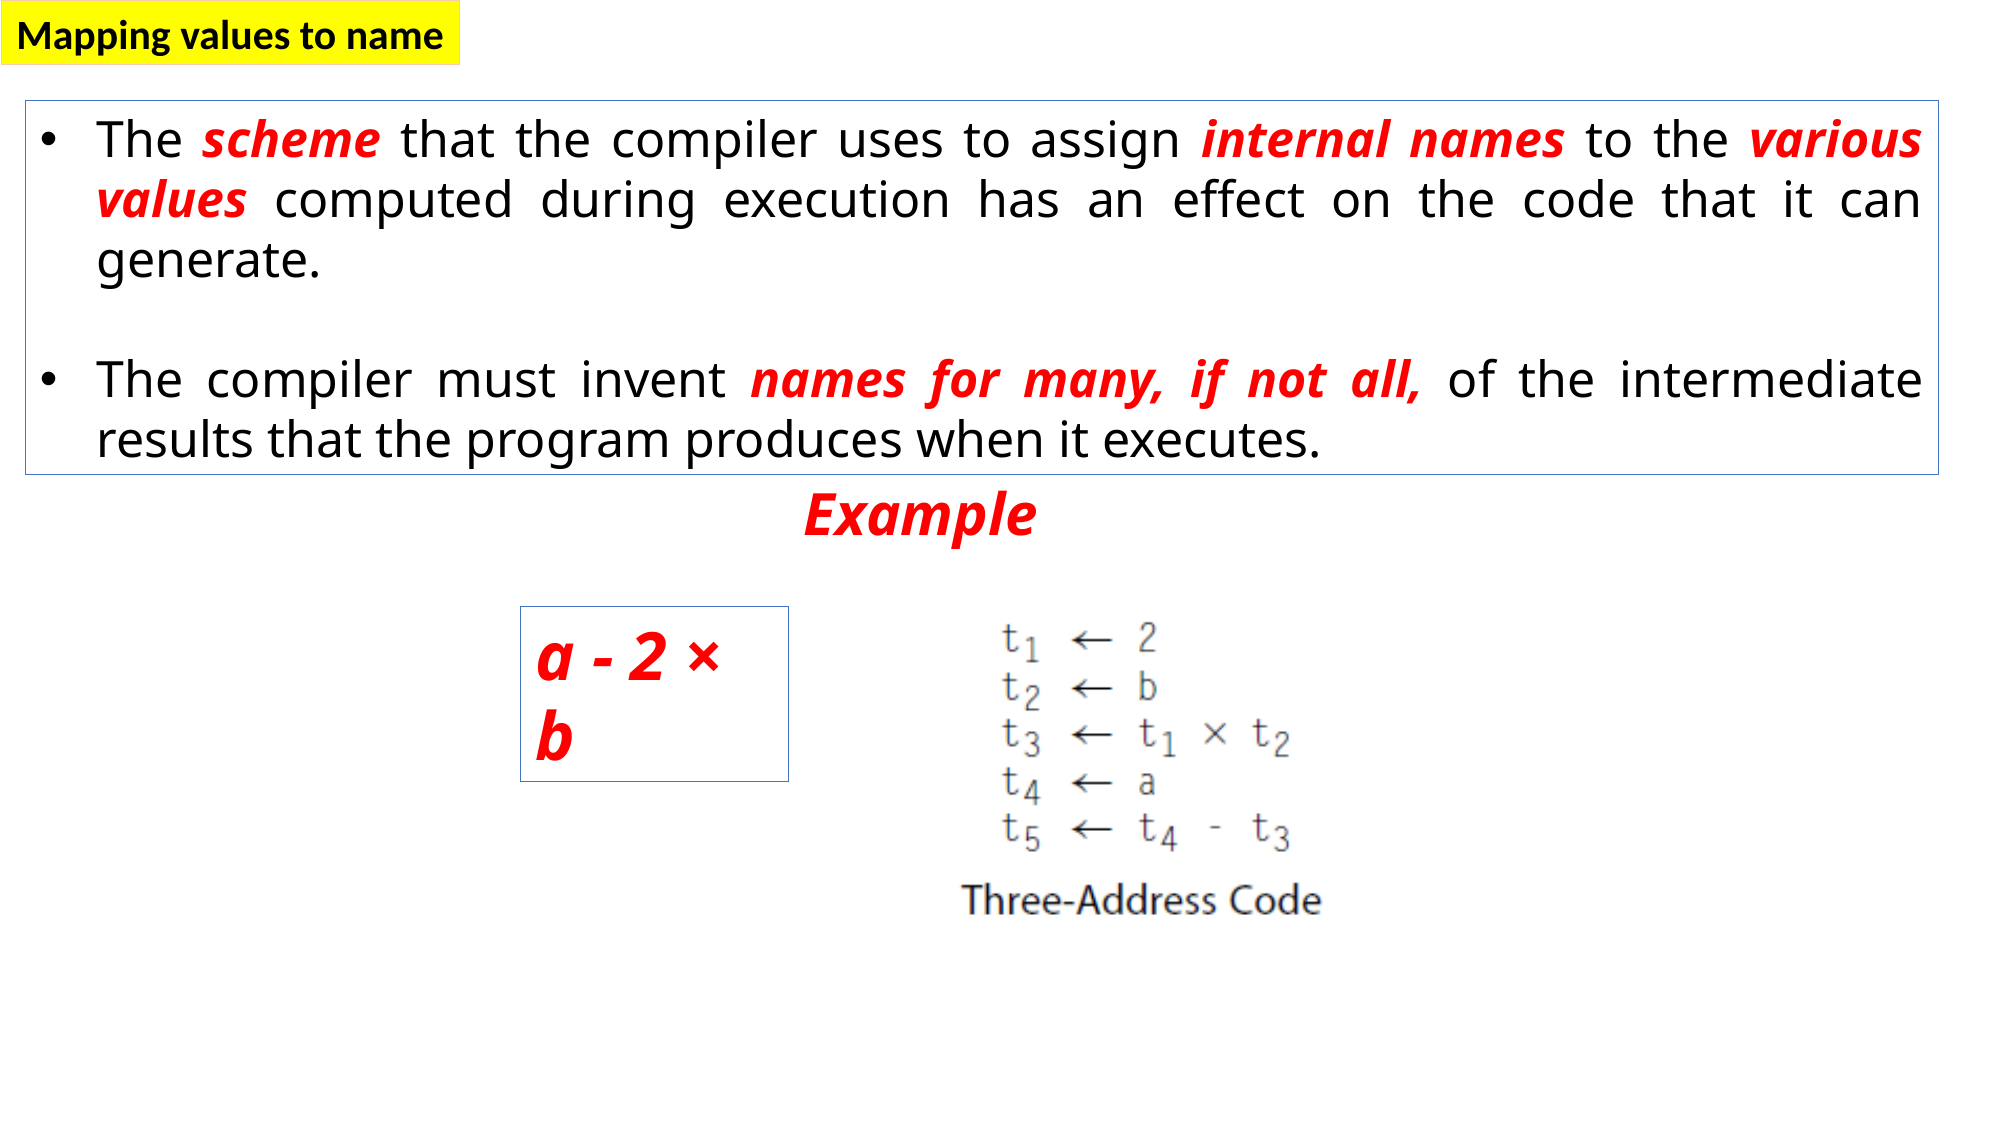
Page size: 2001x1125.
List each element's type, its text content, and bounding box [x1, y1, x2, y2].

text_box a - 2 × b [520, 606, 789, 782]
text_box The scheme that the compiler uses to assign internal names to the various values computed during execution has an effect on the code that it can generate. The compiler must invent names for many, if not all, of the intermediate results that the program produces when it executes. [25, 100, 1939, 475]
text_box Example [788, 469, 1058, 555]
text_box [941, 606, 1352, 936]
text_box Mapping values to name [1, 0, 460, 65]
